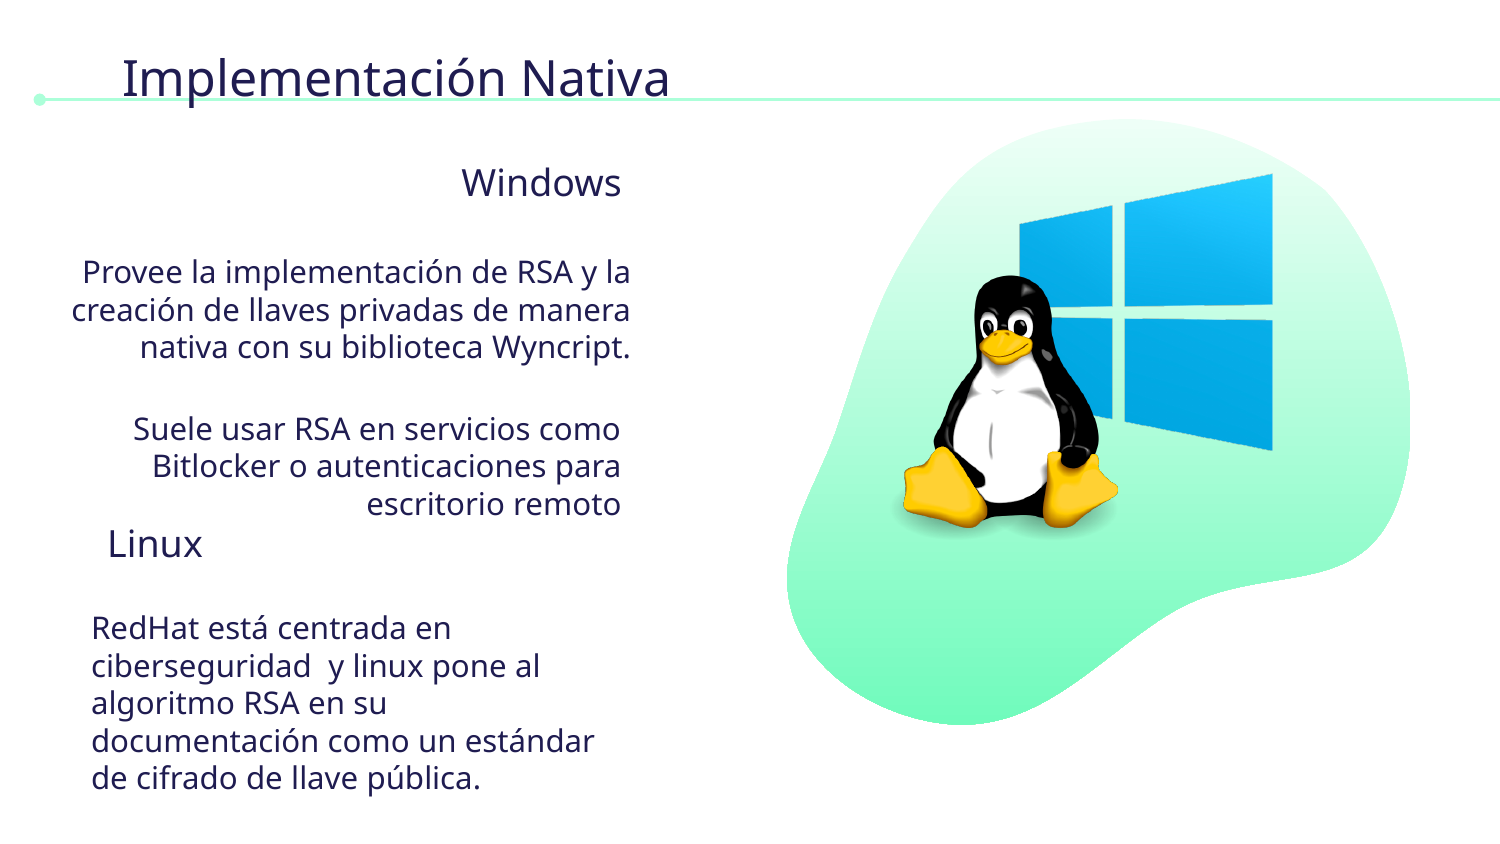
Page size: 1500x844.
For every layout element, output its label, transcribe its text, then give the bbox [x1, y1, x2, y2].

list Suele usar RSA en servicios como Bitlocker o autenticaciones para escritorio remoto [58, 394, 637, 508]
title Implementación Nativa [107, 31, 1106, 121]
picture [890, 173, 1273, 541]
text_box [787, 119, 1411, 725]
title Linux [92, 505, 445, 594]
title Windows [284, 144, 637, 233]
list Provee la implementación de RSA y la creación de llaves privadas de manera nativa con su biblioteca Wyncript. [48, 237, 647, 352]
list RedHat está centrada en ciberseguridad y linux pone al algoritmo RSA en su documentación como un estándar de cifrado de llave pública. [76, 593, 619, 708]
